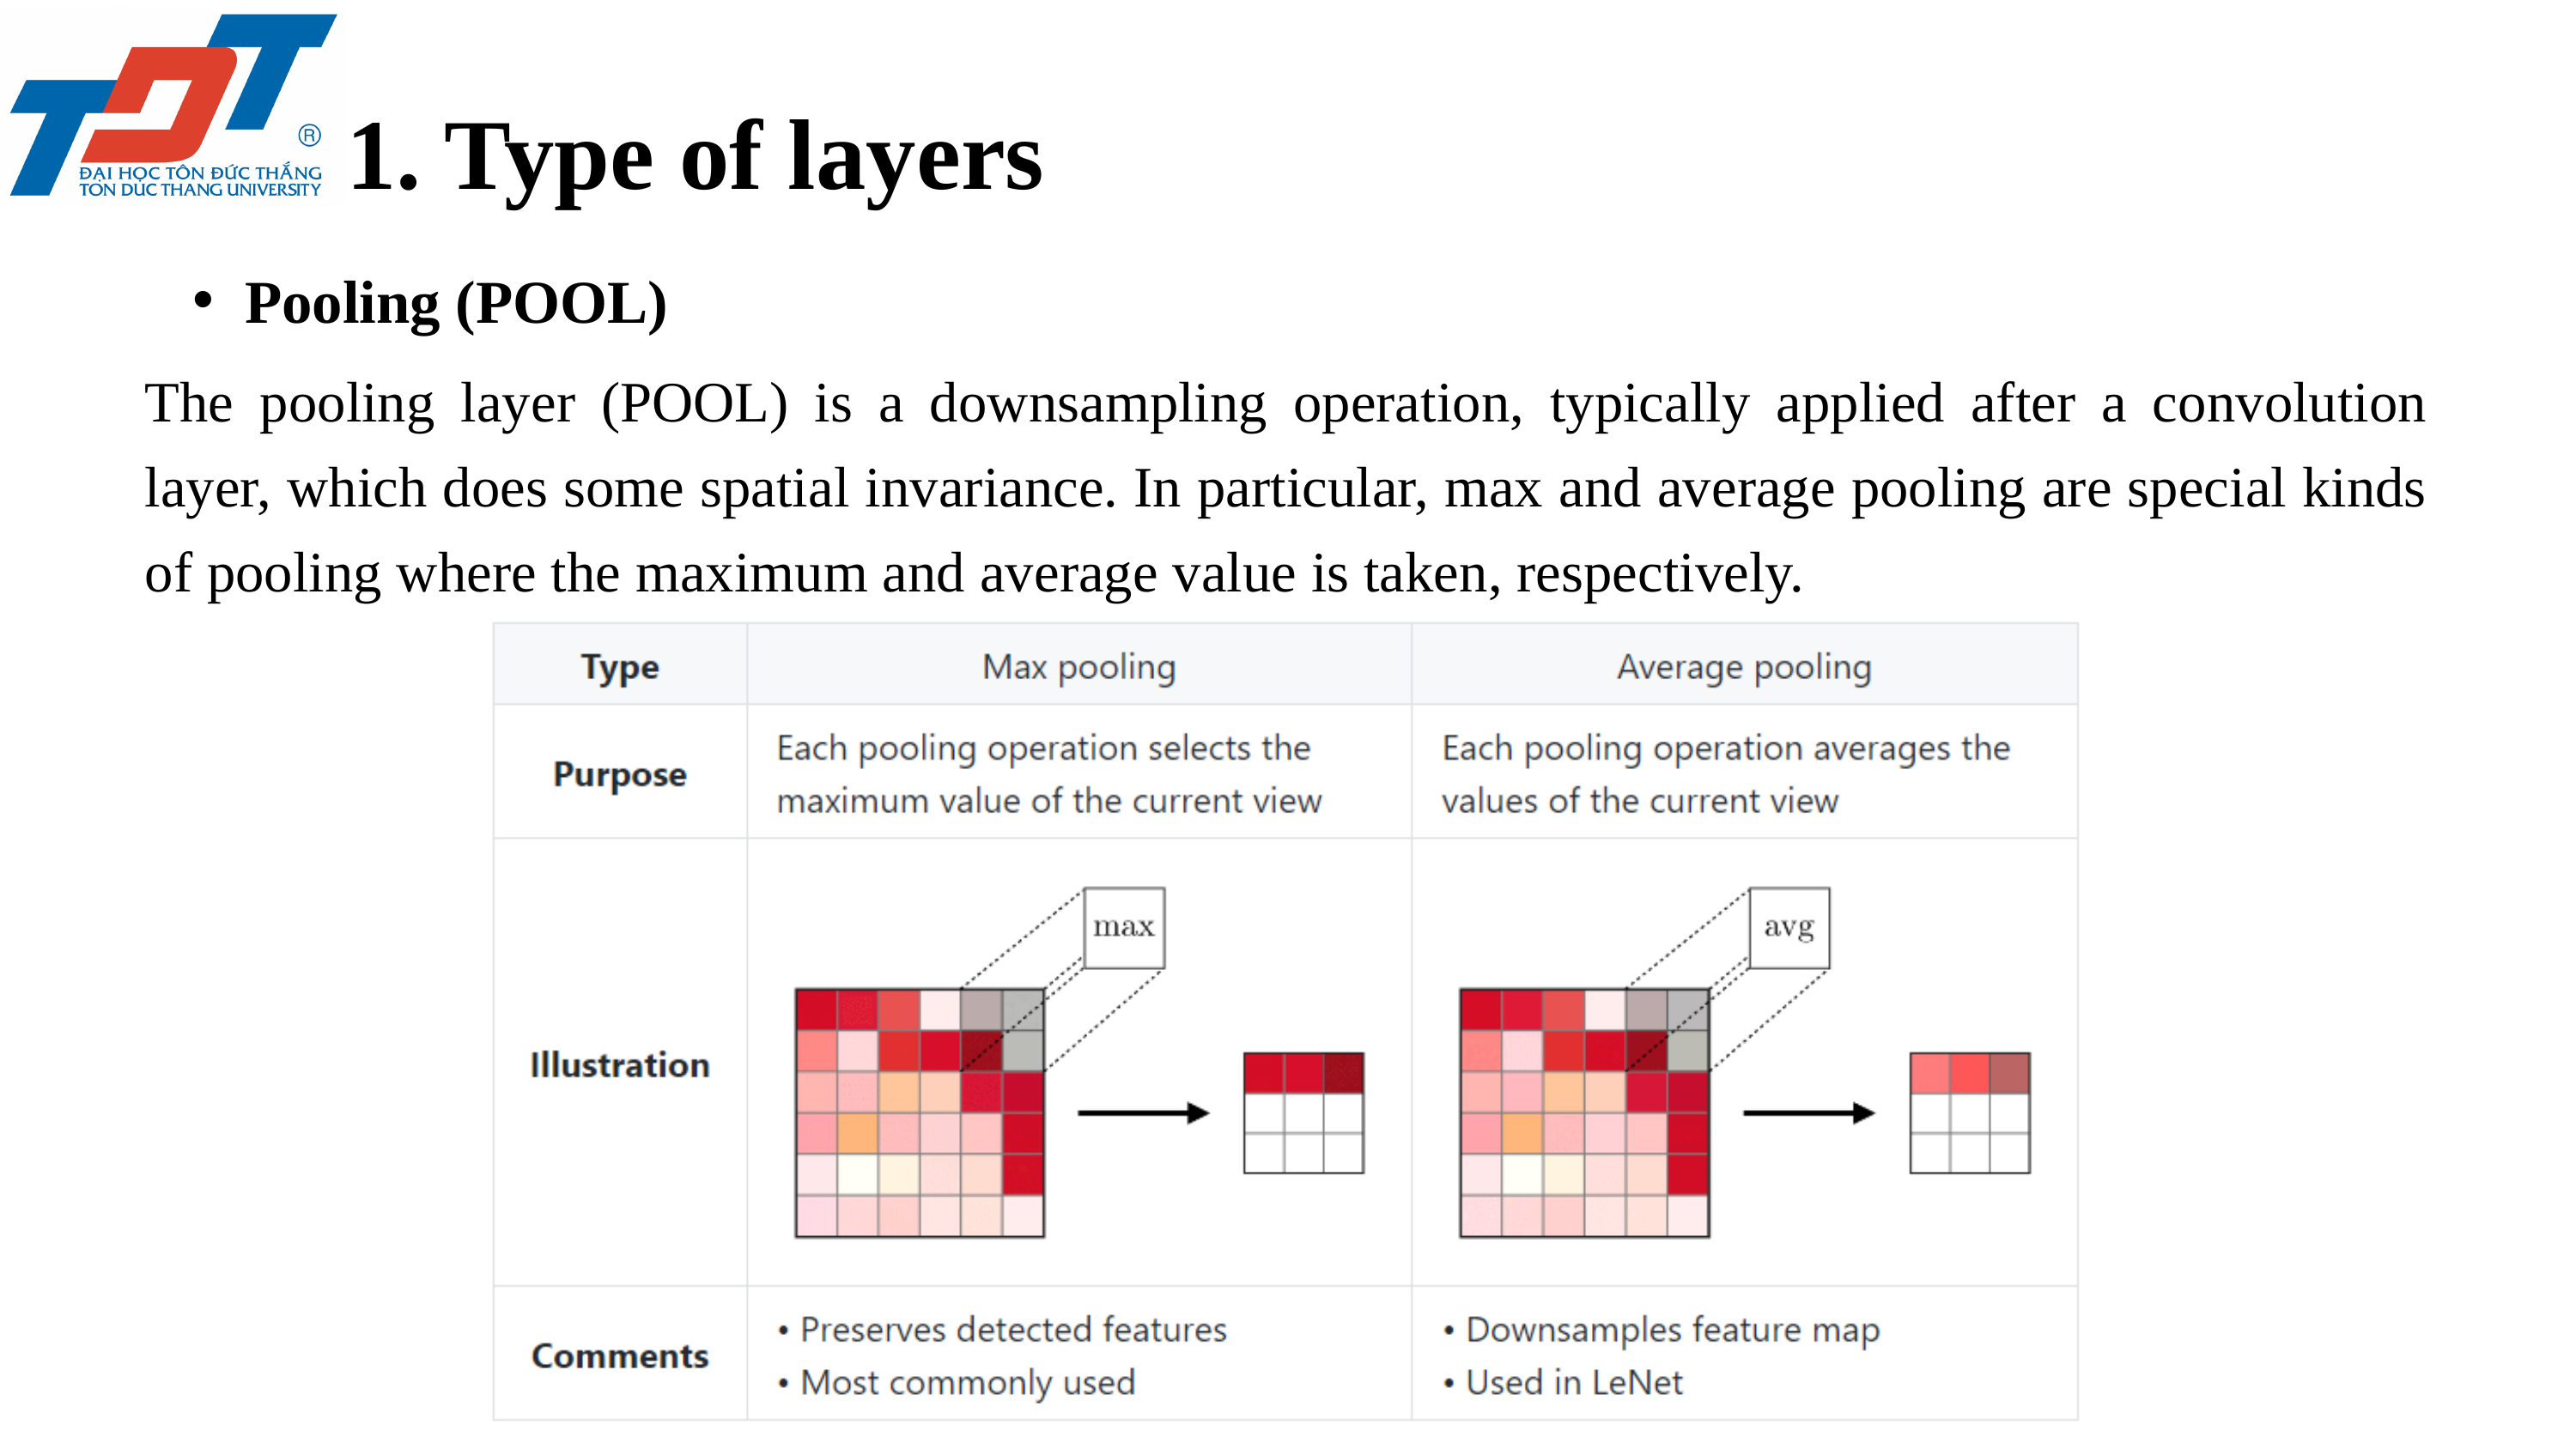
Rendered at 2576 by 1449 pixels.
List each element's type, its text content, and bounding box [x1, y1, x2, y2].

text_box Pooling (POOL) [141, 250, 2428, 336]
text_box The pooling layer (POOL) is a downsampling operation, typically applied after a convolution layer, which does some spatial invariance. In particular, max and average pooling are special kinds of pooling where the maximum and average value is taken, respectively. [144, 348, 2432, 603]
picture [483, 609, 2093, 1432]
text_box [0, 3, 347, 205]
text_box 1. Type of layers [346, 69, 2432, 209]
